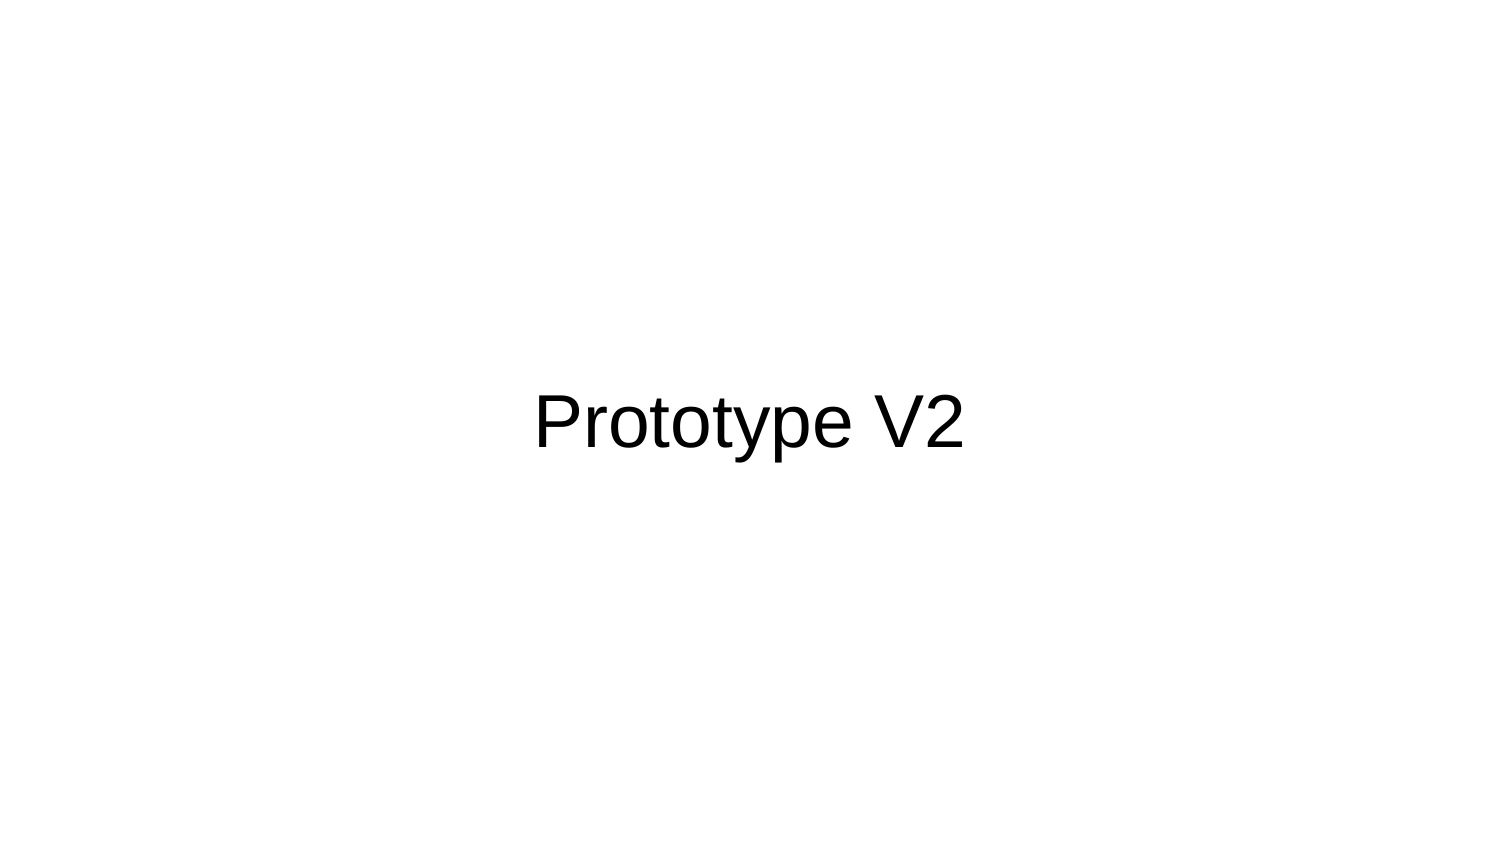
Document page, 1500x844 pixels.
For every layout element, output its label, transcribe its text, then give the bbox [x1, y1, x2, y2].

title Prototype V2 [51, 352, 1449, 491]
